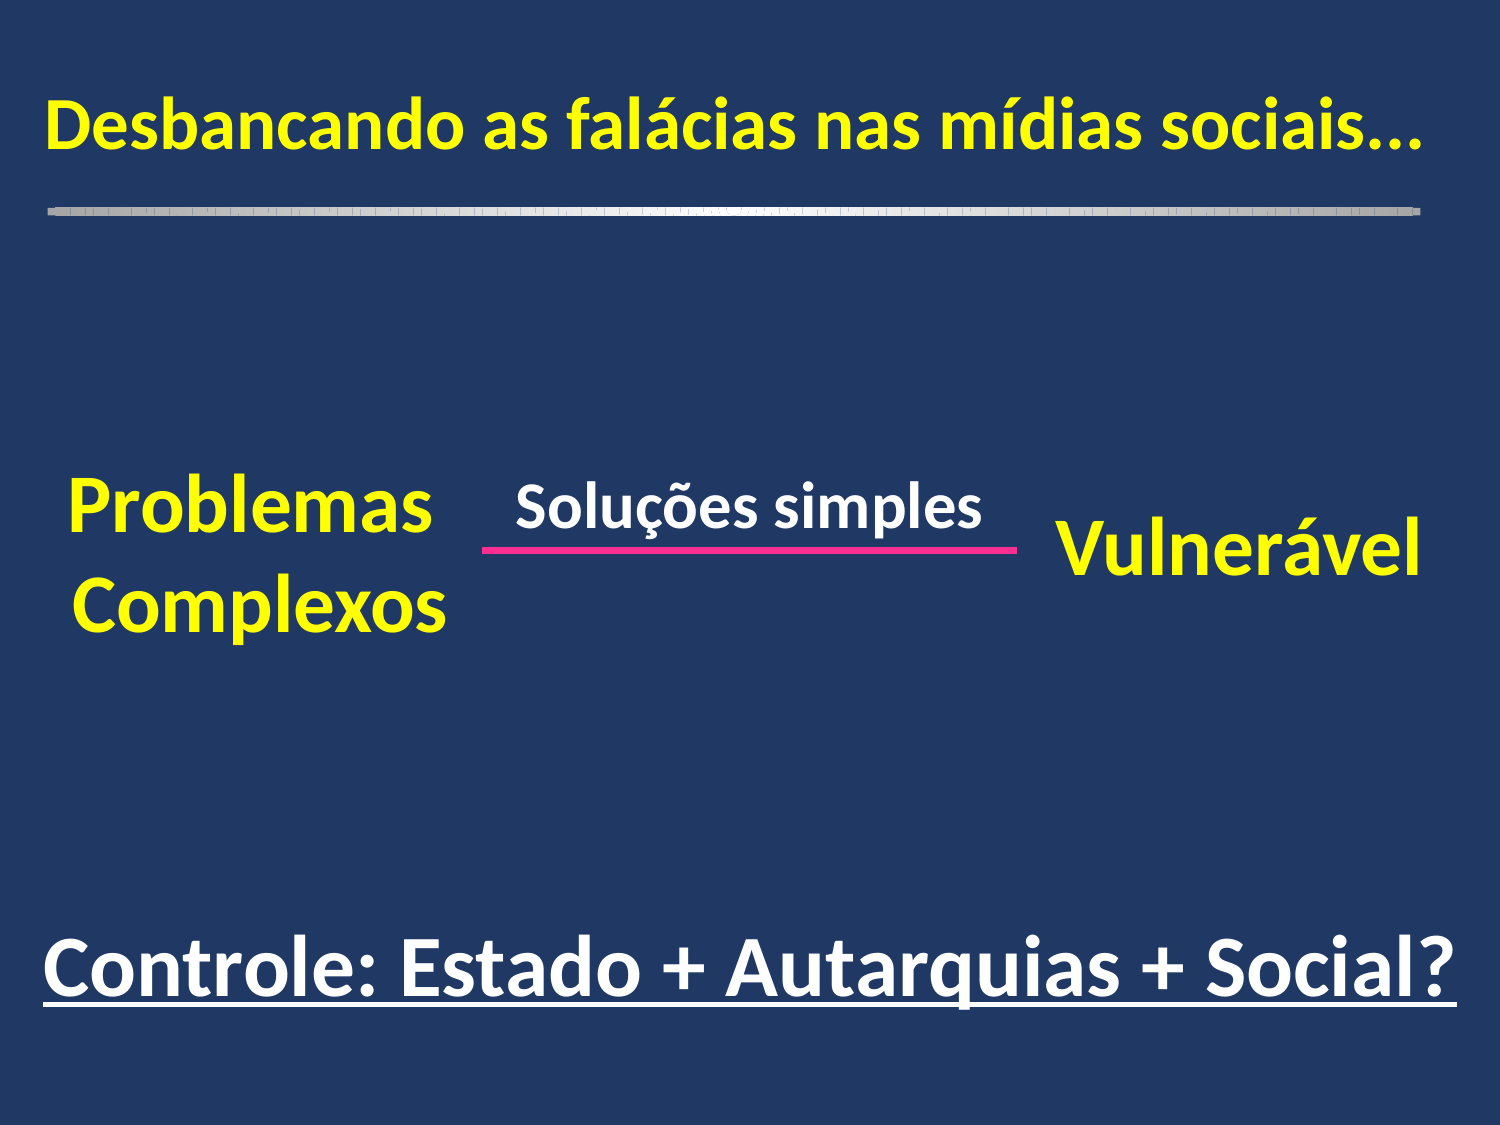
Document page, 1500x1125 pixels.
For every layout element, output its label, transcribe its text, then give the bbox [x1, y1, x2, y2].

text_box Problemas Complexos [52, 441, 468, 657]
text_box [47, 207, 1421, 216]
text_box Soluções simples [476, 454, 1024, 549]
text_box Controle: Estado + Autarquias + Social? [0, 901, 1500, 1021]
text_box Vulnerável [1040, 484, 1439, 600]
text_box Desbancando as falácias nas mídias sociais... [29, 67, 1489, 280]
